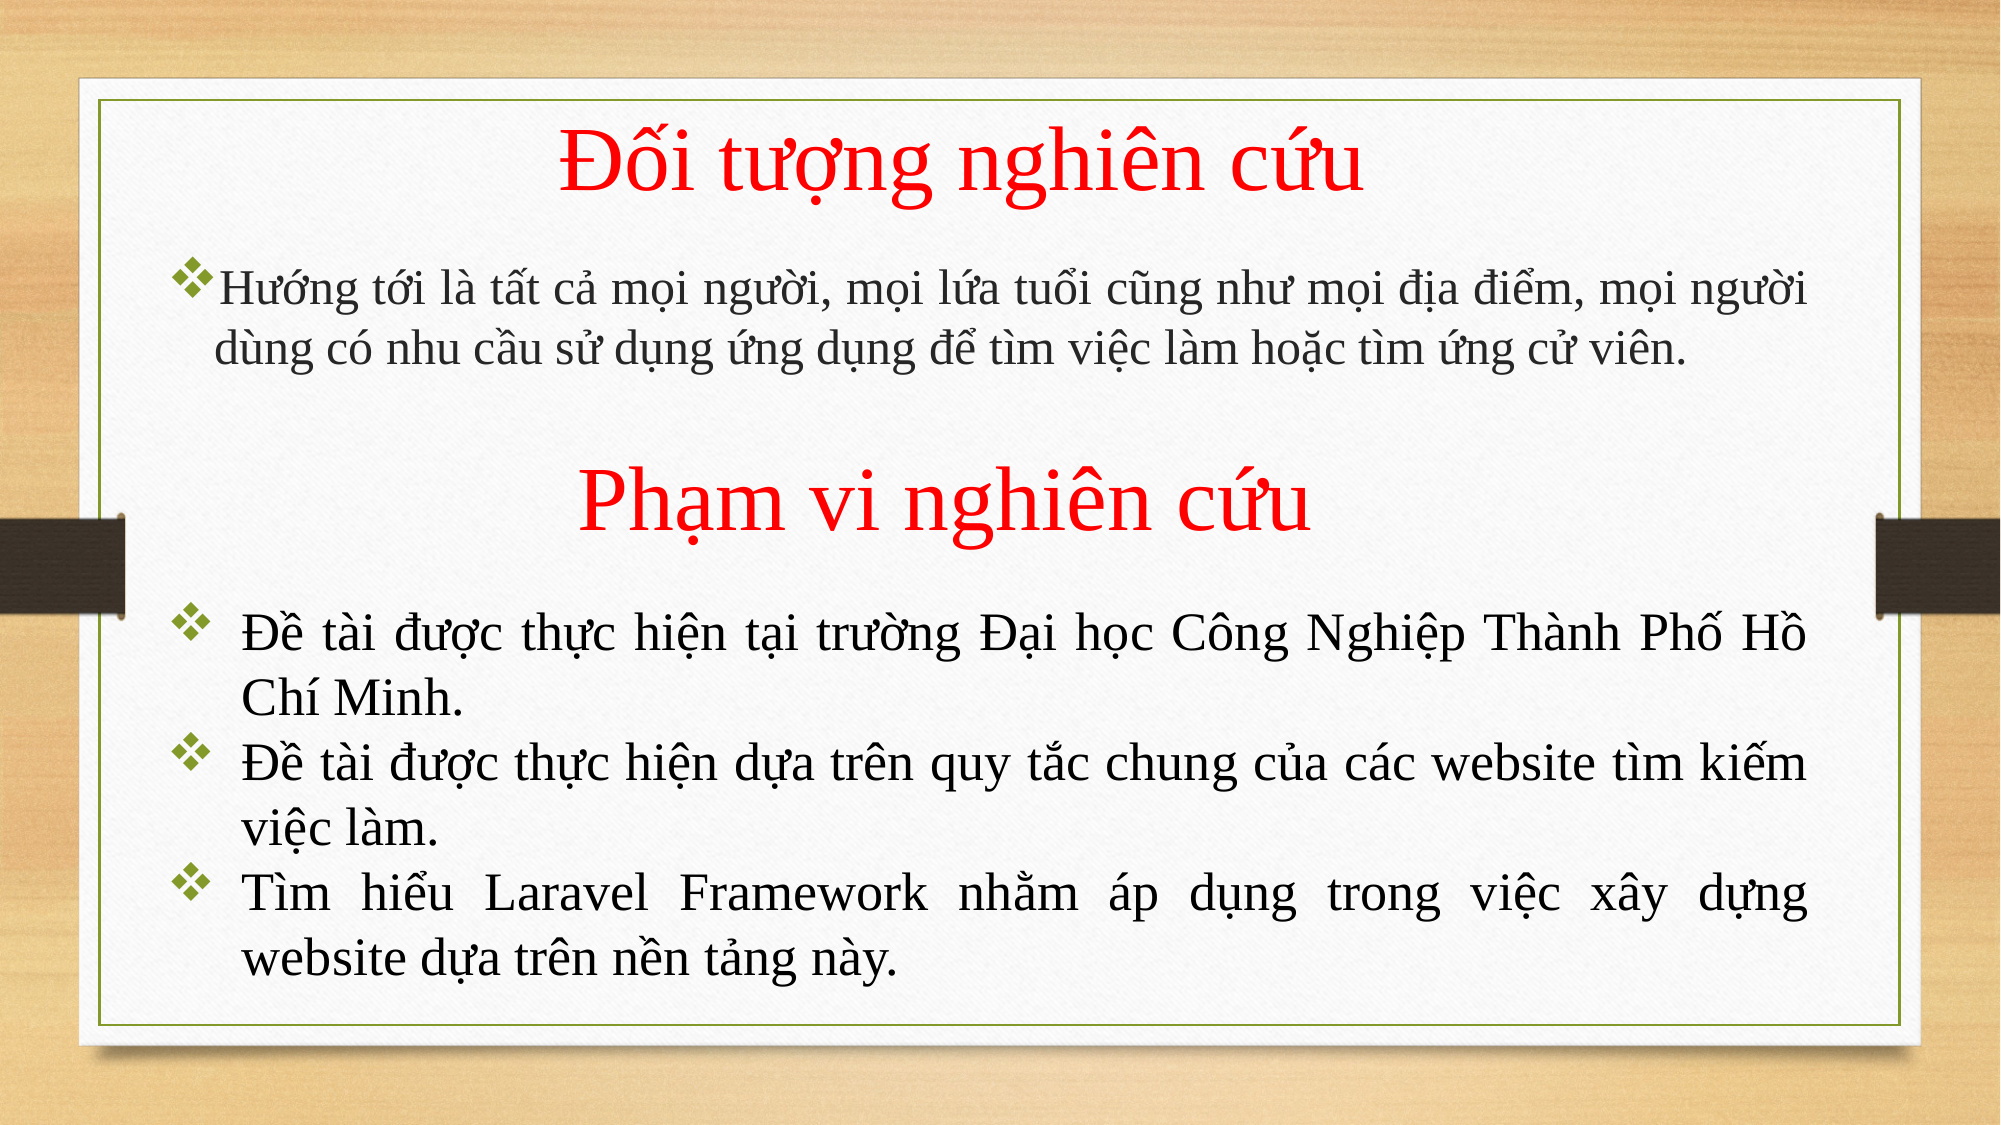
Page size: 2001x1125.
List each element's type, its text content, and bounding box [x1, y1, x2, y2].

picture [0, 0, 2001, 1125]
text_box Đề tài được thực hiện tại trường Đại học Công Nghiệp Thành Phố Hồ Chí Minh. Đề tài được thực hiện dựa trên quy tắc chung của các website tìm kiếm việc làm. Tìm hiểu Laravel Framework nhằm áp dụng trong việc xây dựng website dựa trên nền tảng này. [152, 589, 1826, 1059]
text_box Phạm vi nghiên cứu [137, 431, 1754, 557]
title Đối tượng nghiên cứu [100, 85, 1826, 224]
list Hướng tới là tất cả mọi người, mọi lứa tuổi cũng như mọi địa điểm, mọi người dùng có nhu cầu sử dụng ứng dụng để tìm việc làm hoặc tìm ứng cử viên. [152, 247, 1826, 430]
